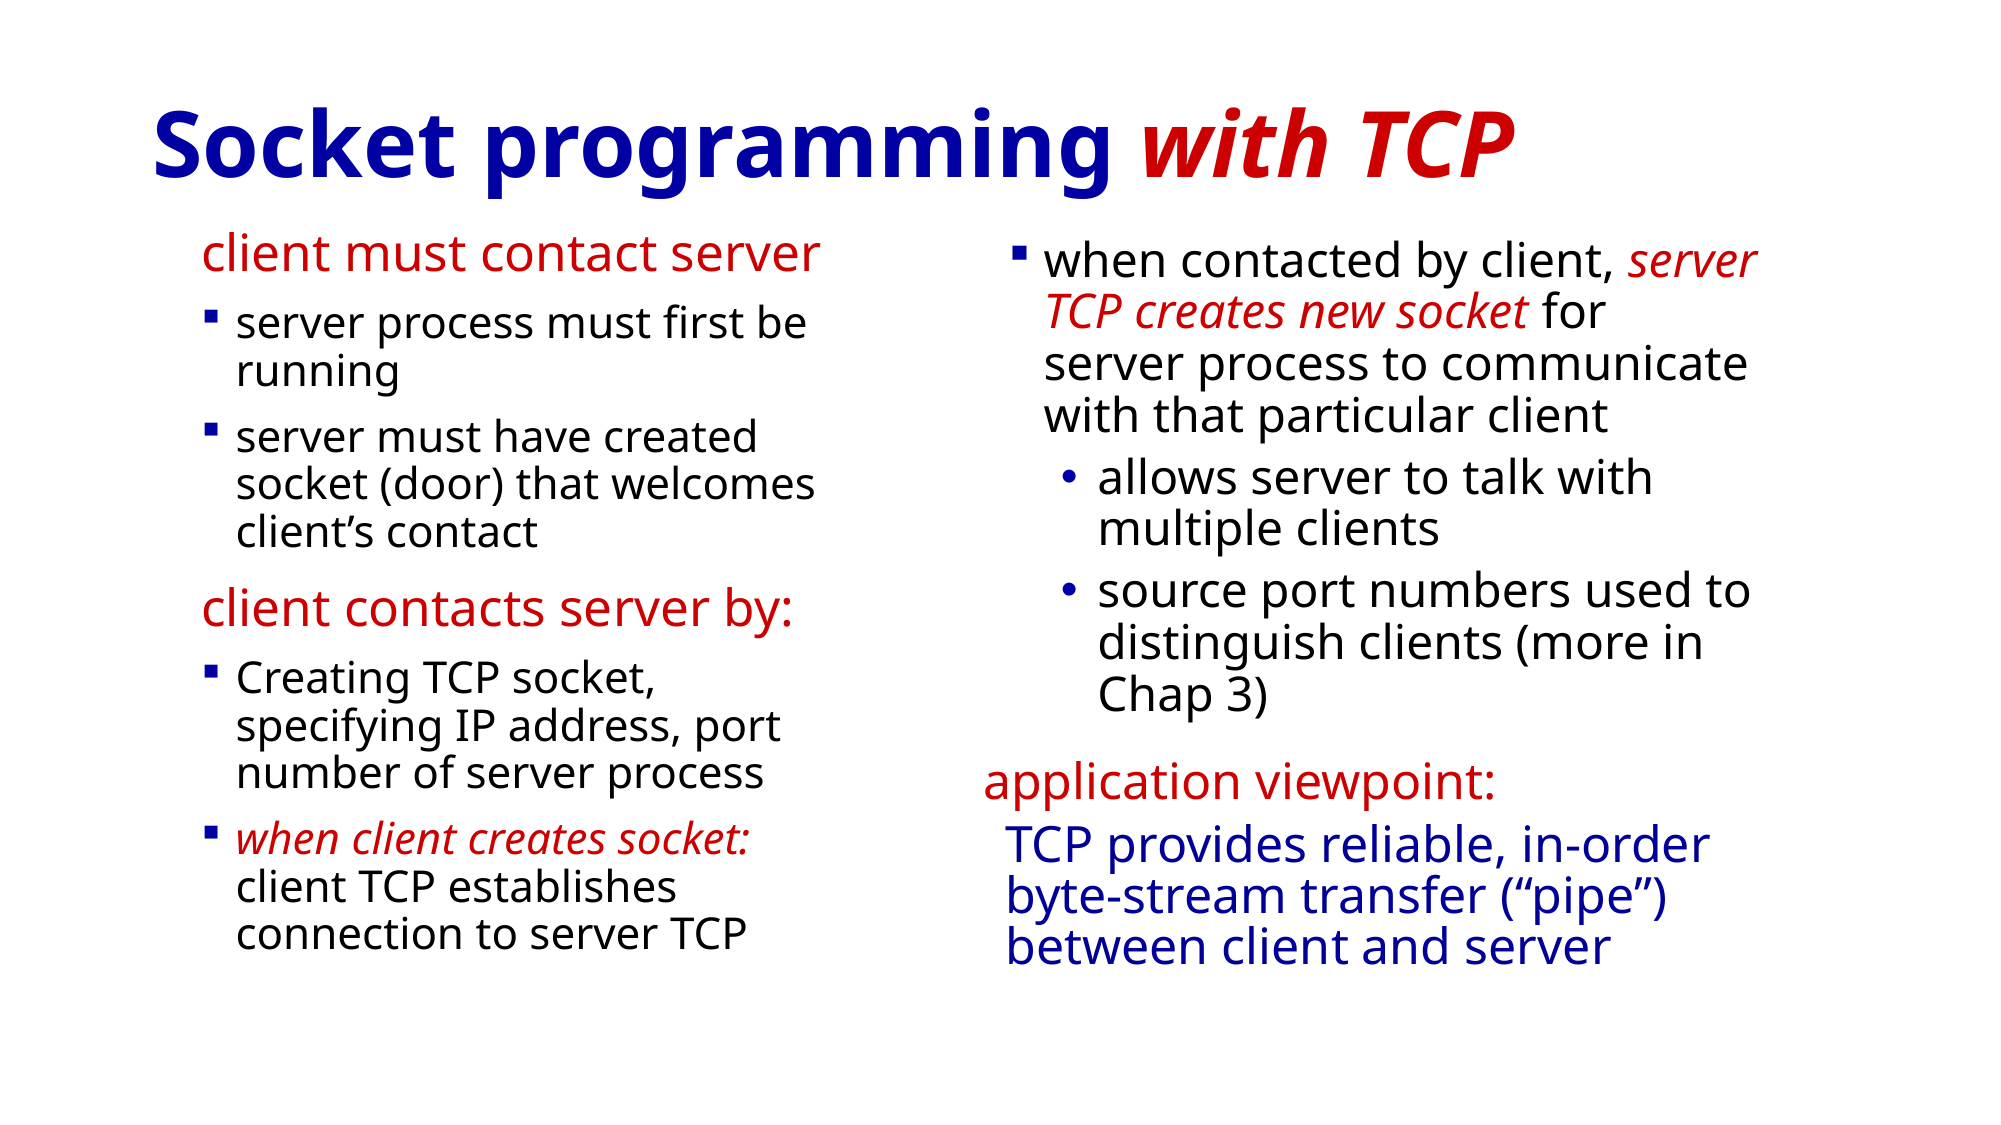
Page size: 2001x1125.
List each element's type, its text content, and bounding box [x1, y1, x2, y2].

list when contacted by client, server TCP creates new socket for server process to communicate with that particular client allows server to talk with multiple clients source port numbers used to distinguish clients (more in Chap 3) [972, 228, 1774, 761]
list client must contact server server process must first be running server must have created socket (door) that welcomes client’s contact client contacts server by: Creating TCP socket, specifying IP address, port number of server process when client creates socket: client TCP establishes connection to server TCP [165, 219, 882, 983]
text_box TCP provides reliable, in-order byte-stream transfer (“pipe”) between client and server [990, 814, 1726, 983]
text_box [1005, 741, 1475, 818]
title Socket programming with TCP [137, 74, 1863, 221]
